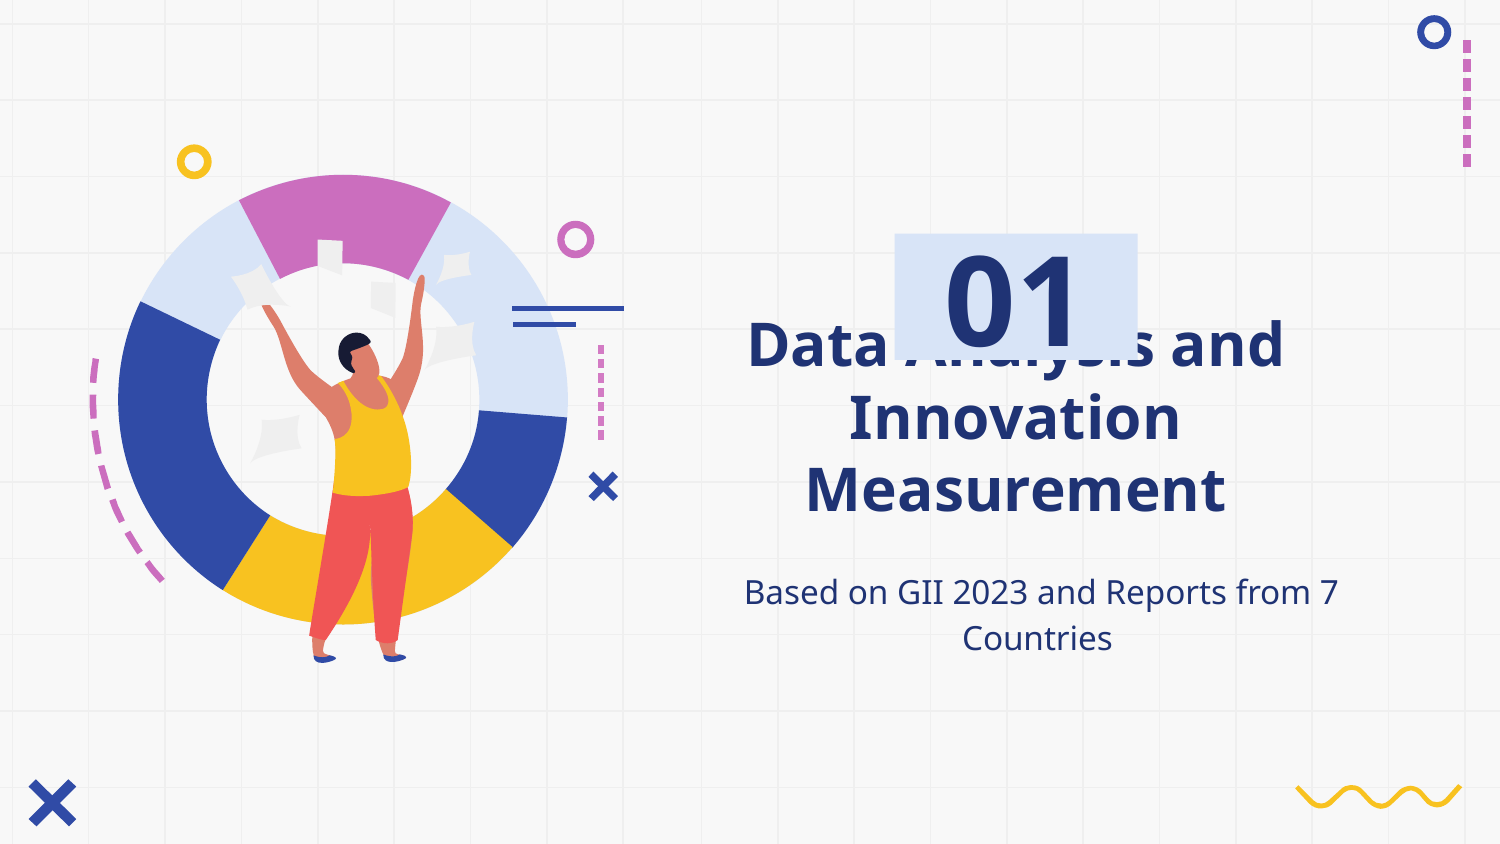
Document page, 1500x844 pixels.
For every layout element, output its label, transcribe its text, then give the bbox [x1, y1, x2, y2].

title 01 [894, 233, 1138, 360]
title Data Analysis and Innovation Measurement [685, 401, 1347, 539]
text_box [89, 144, 625, 664]
subtitle Based on GII 2023 and Reports from 7 Countries [672, 550, 1412, 612]
